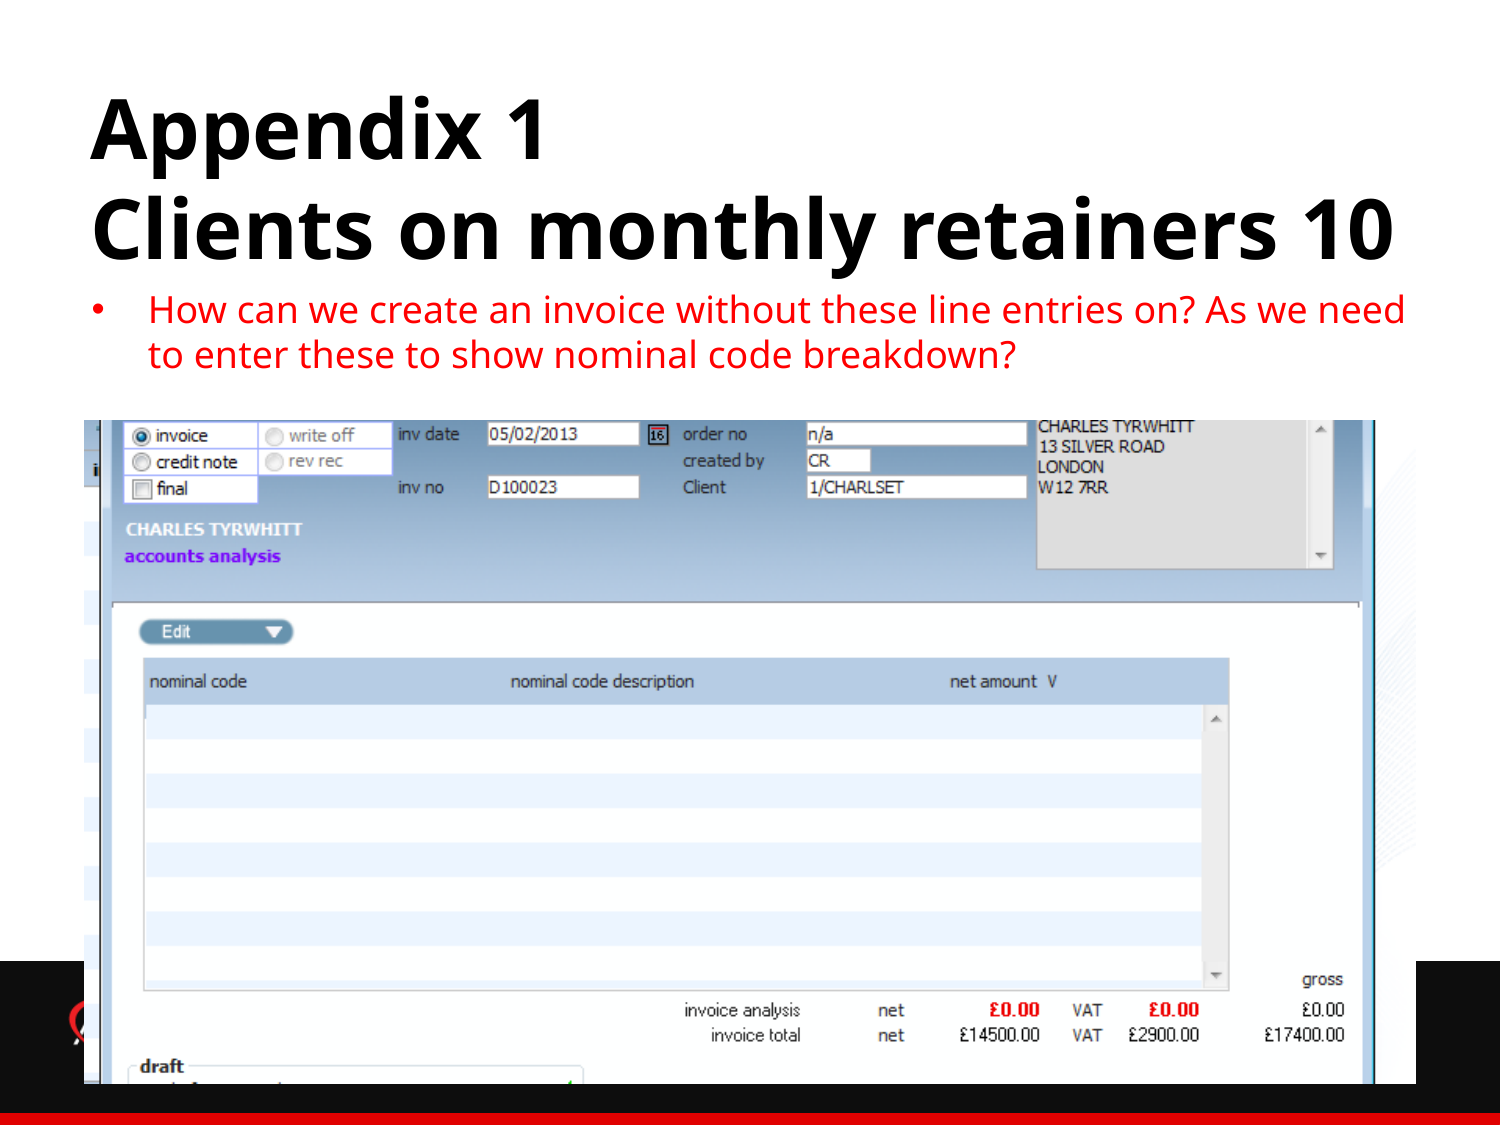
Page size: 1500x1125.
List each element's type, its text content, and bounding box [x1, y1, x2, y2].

list How can we create an invoice without these line entries on? As we need to enter these to show nominal code breakdown? [76, 278, 1424, 906]
picture [41, 420, 1416, 1094]
title Appendix 1 Clients on monthly retainers 10 [74, 77, 1426, 374]
